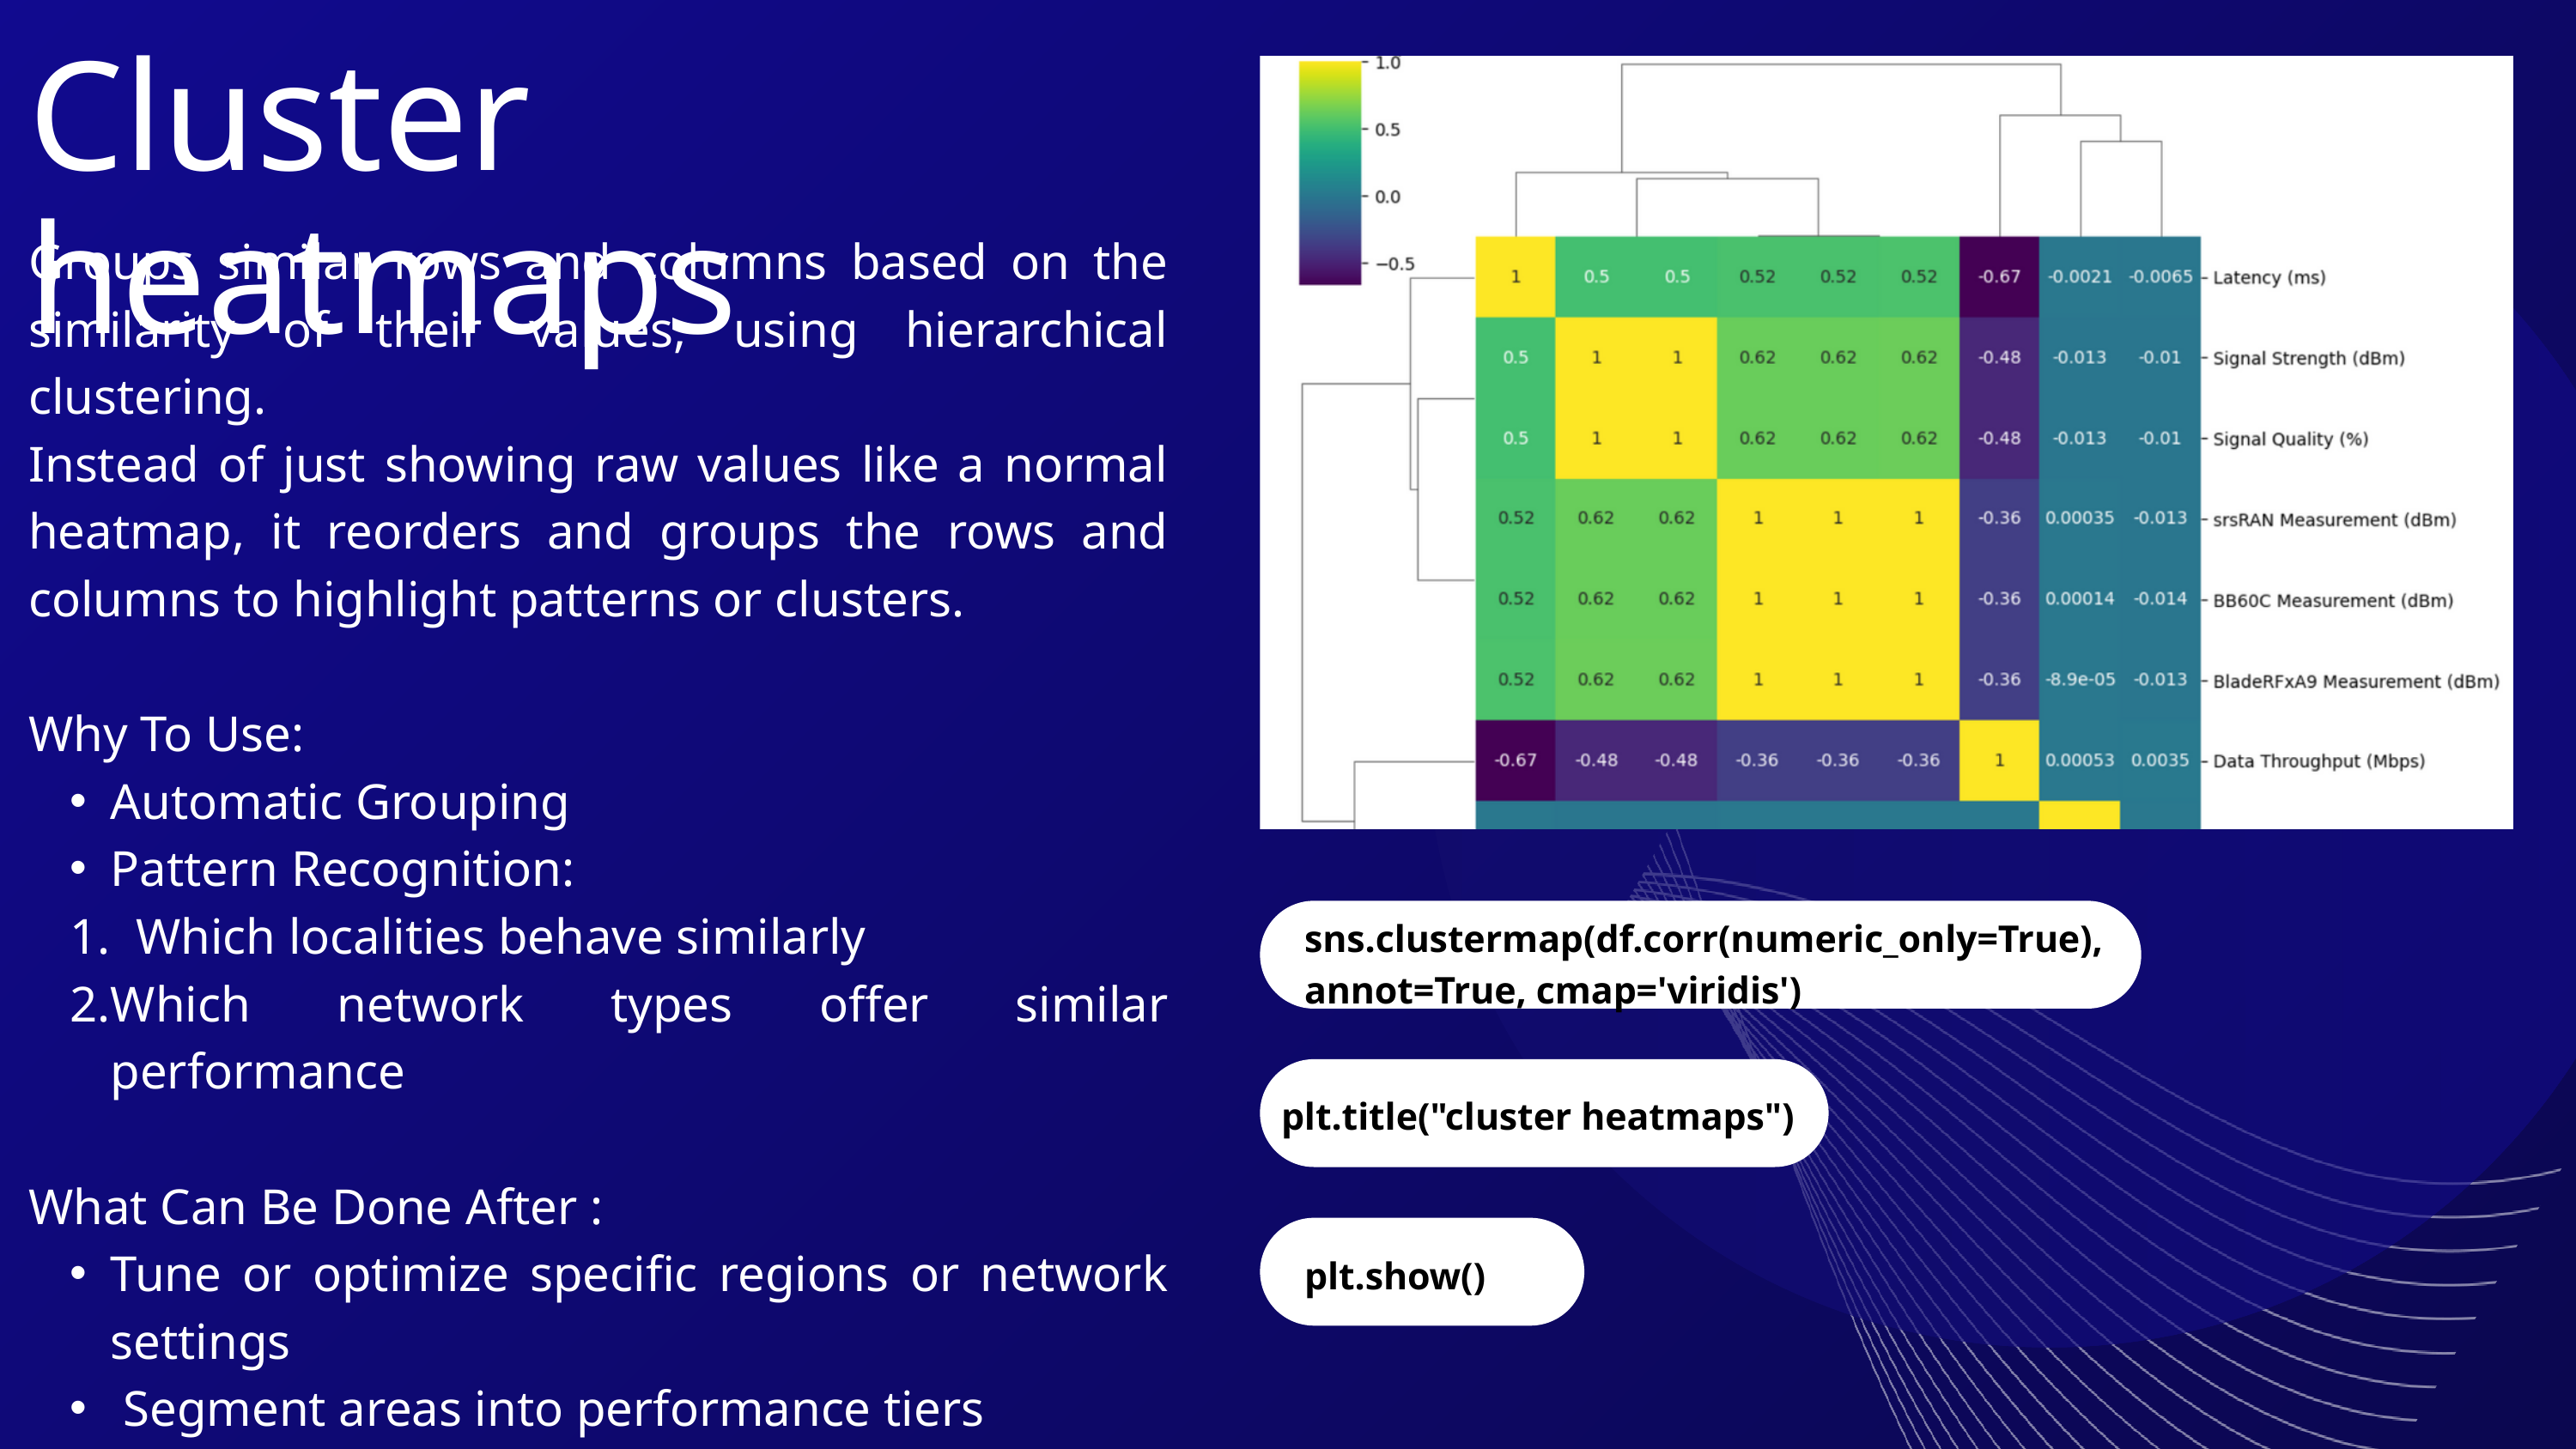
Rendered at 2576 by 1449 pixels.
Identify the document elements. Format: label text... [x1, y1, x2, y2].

text_box [1260, 56, 2513, 829]
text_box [1260, 1058, 1829, 1167]
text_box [1260, 1217, 1585, 1326]
text_box Groups similar rows and columns based on the similarity of their values, using hierarchical clustering. Instead of just showing raw values like a normal heatmap, it reorders and groups the rows and columns to highlight patterns or clusters. Why To Use: Automatic Grouping Pattern Recognition: Which localities behave similarly Which network types offer similar performance What Can Be Done After : Tune or optimize specific regions or network settings Segment areas into performance tiers [28, 221, 1169, 1449]
text_box [1312, 1334, 2456, 1449]
text_box Cluster heatmaps [28, 37, 1075, 221]
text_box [1260, 900, 2142, 1009]
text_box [1425, 100, 2576, 1348]
